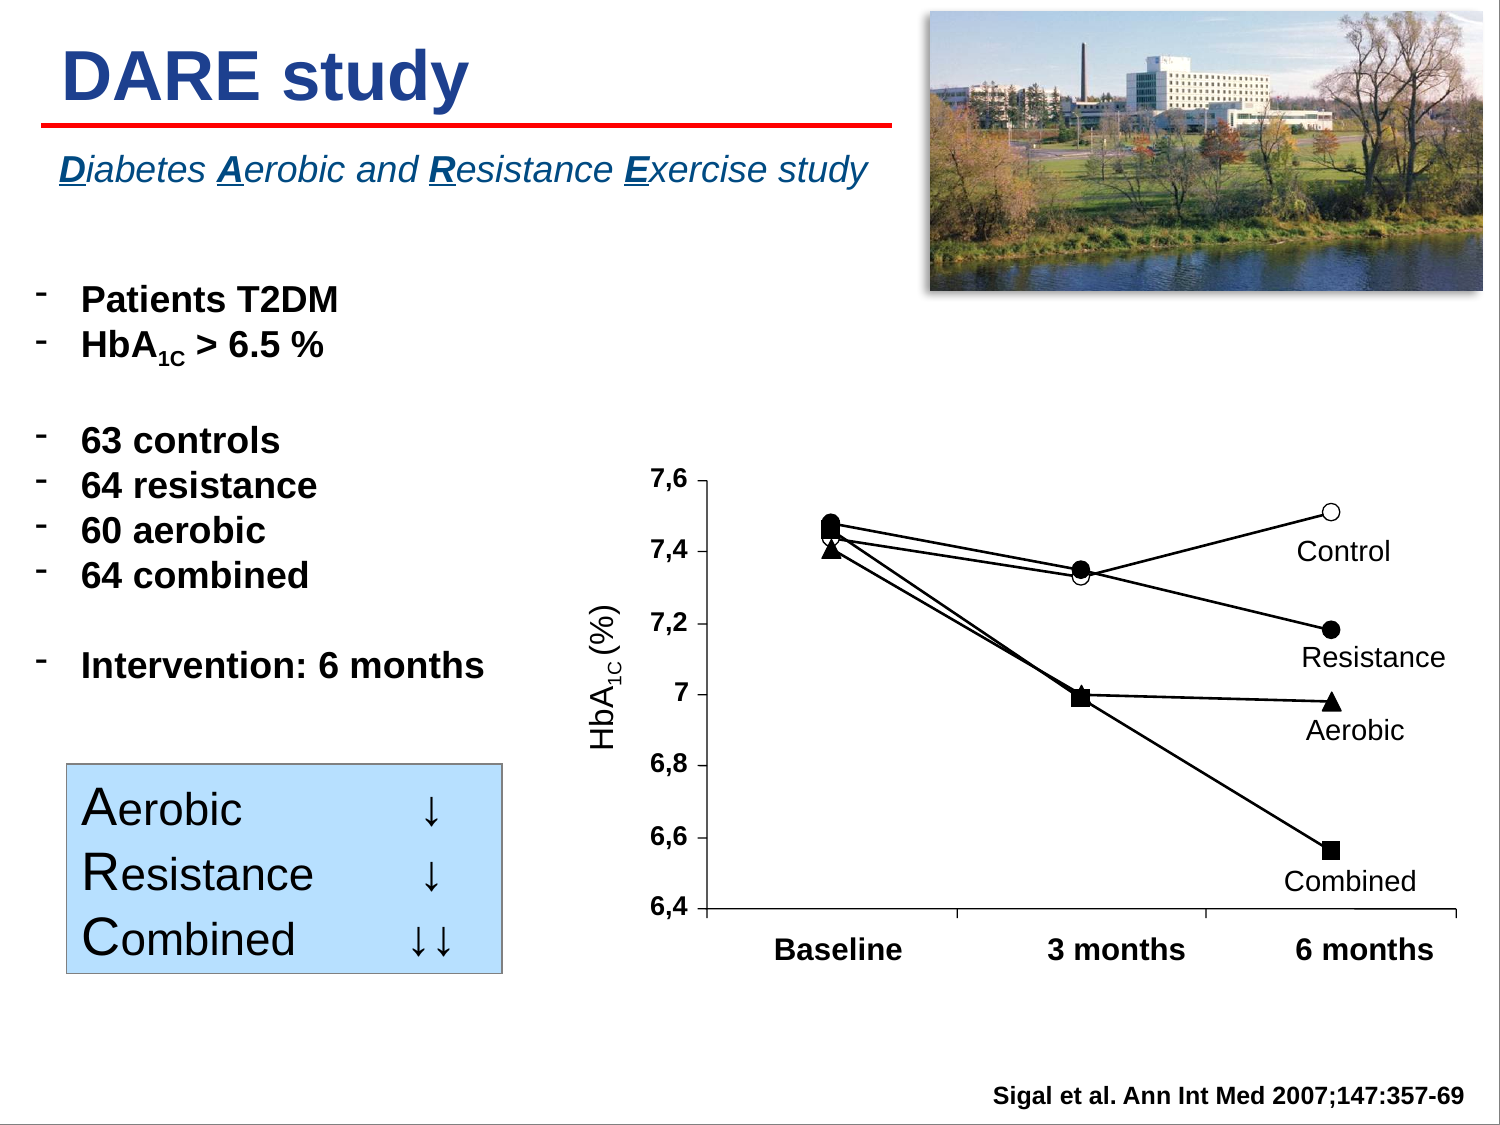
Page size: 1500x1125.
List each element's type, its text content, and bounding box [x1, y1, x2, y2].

text_box DARE study [47, 22, 919, 123]
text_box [572, 432, 1483, 1005]
text_box Sigal et al. Ann Int Med 2007;147:357-69 [977, 1072, 1481, 1118]
text_box Diabetes Aerobic and Resistance Exercise study [44, 137, 883, 197]
text_box Patients T2DM HbA1C > 6.5 % 63 controls 64 resistance 60 aerobic 64 combined Intervention: 6 months [20, 267, 501, 783]
picture [929, 11, 1483, 292]
text_box Aerobic ↓ Resistance ↓ Combined ↓↓ [66, 763, 502, 974]
